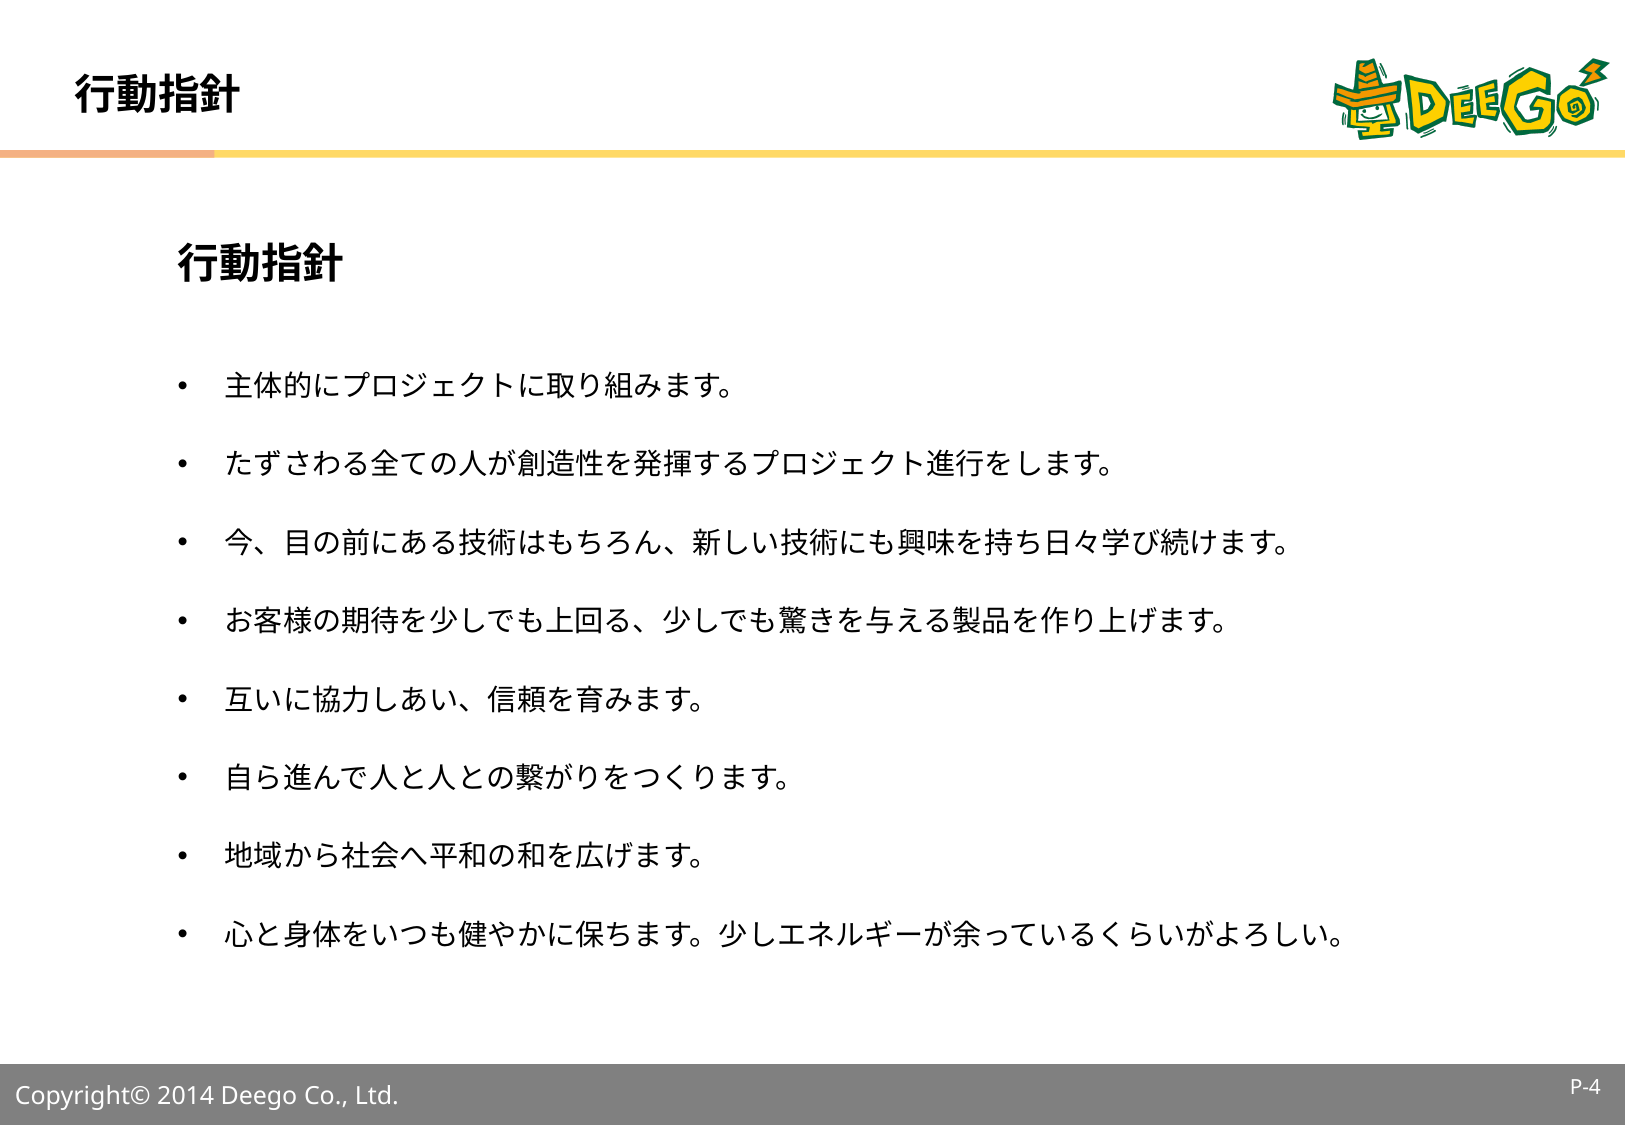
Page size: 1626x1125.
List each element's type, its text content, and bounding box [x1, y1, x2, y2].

slide_number P-3 [1389, 1057, 1616, 1118]
title 行動指針 [59, 64, 1354, 126]
list 行動指針 主体的にプロジェクトに取り組みます。 たずさわる全ての人が創造性を発揮するプロジェクト進行をします。 今、目の前にある技術はもちろん、新しい技術にも興味を持ち日々学び続けます。 お客様の期待を少しでも上回る、少しでも驚きを与える製品を作り上げます。 互いに協力しあい、信頼を育みます。 自ら進んで人と人との繋がりをつくります。 地域から社会へ平和の和を広げます。 心と身体をいつも健やかに保ちます。少しエネルギーが余っているくらいがよろしい。 [101, 161, 1604, 1043]
picture [1330, 44, 1614, 140]
